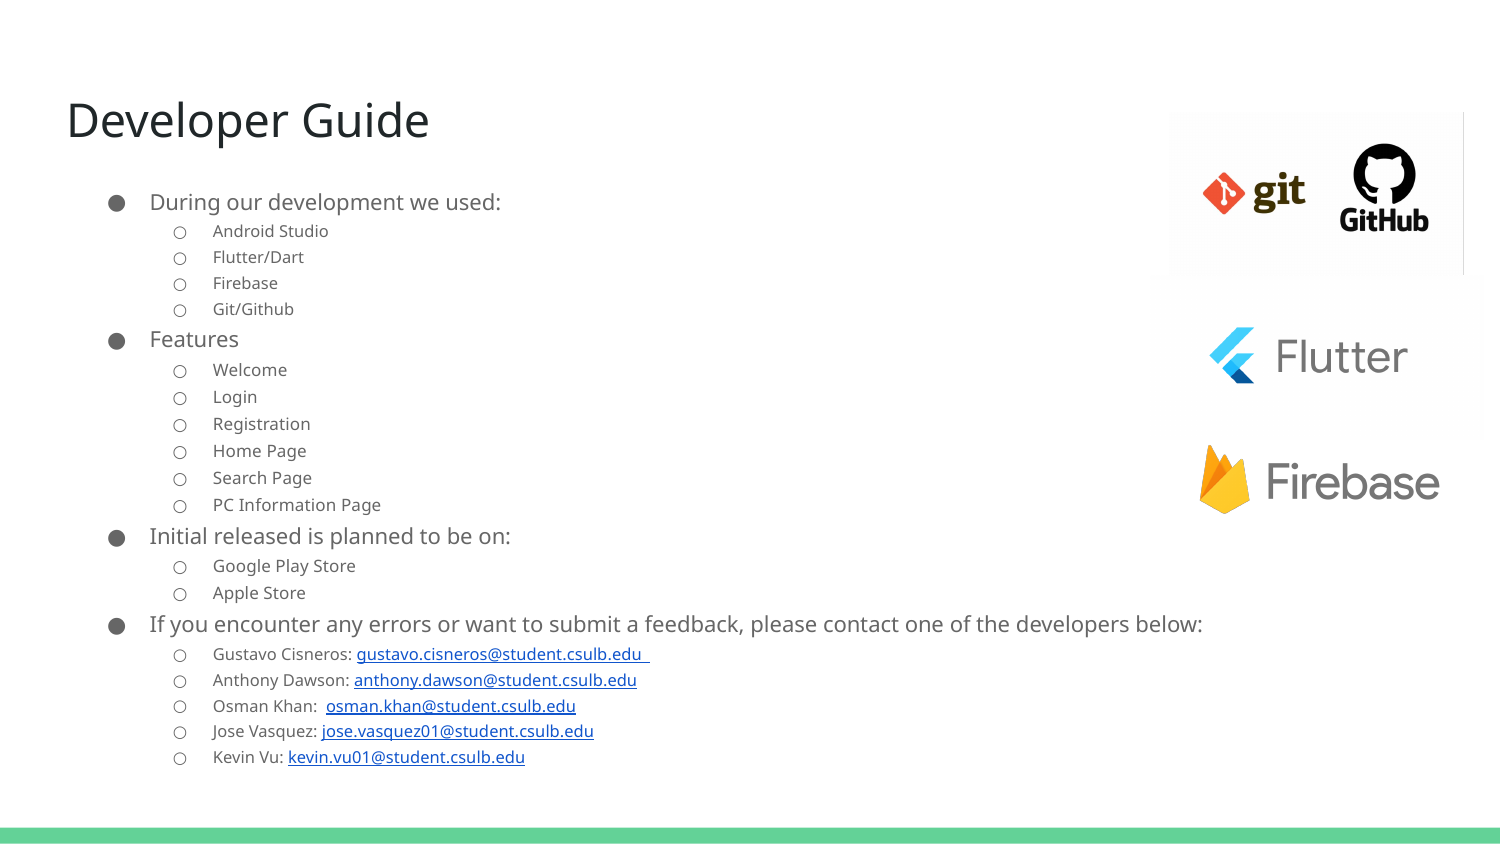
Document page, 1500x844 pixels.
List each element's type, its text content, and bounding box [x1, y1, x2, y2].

title Developer Guide [51, 72, 1449, 167]
picture [1150, 111, 1489, 568]
list During our development we used: Android Studio Flutter/Dart Firebase Git/Github Features Welcome Login Registration Home Page Search Page PC Information Page Initial released is planned to be on: Google Play Store Apple Store If you encounter any errors or want to submit a feedback, please contact one of the developers below: Gustavo Cisneros: gustavo.cisneros@student.csulb.edu Anthony Dawson: anthony.dawson@student.csulb.edu Osman Khan: osman.khan@student.csulb.edu Jose Vasquez: jose.vasquez01@student.csulb.edu Kevin Vu: kevin.vu01@student.csulb.edu [71, 166, 1340, 794]
